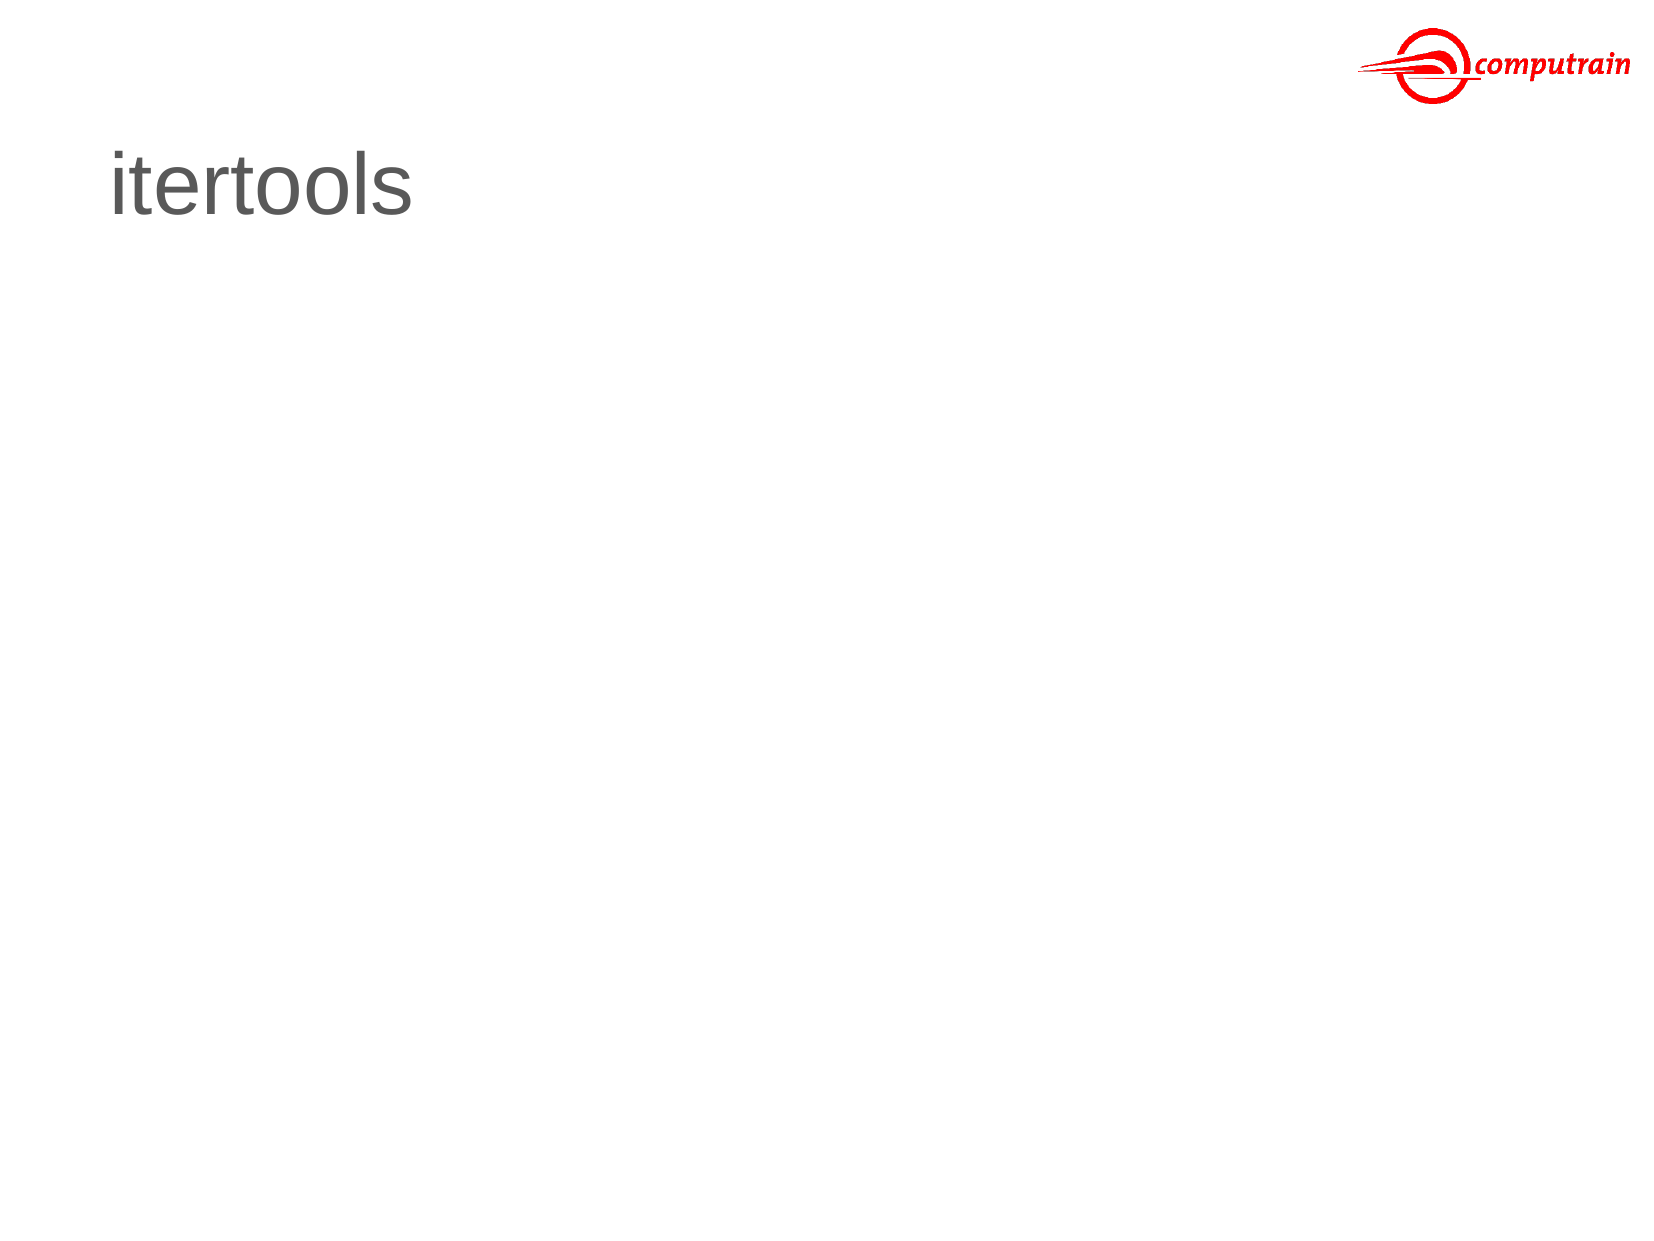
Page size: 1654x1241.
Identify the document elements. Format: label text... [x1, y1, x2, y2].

title itertools [94, 66, 1560, 306]
picture [1358, 28, 1630, 104]
